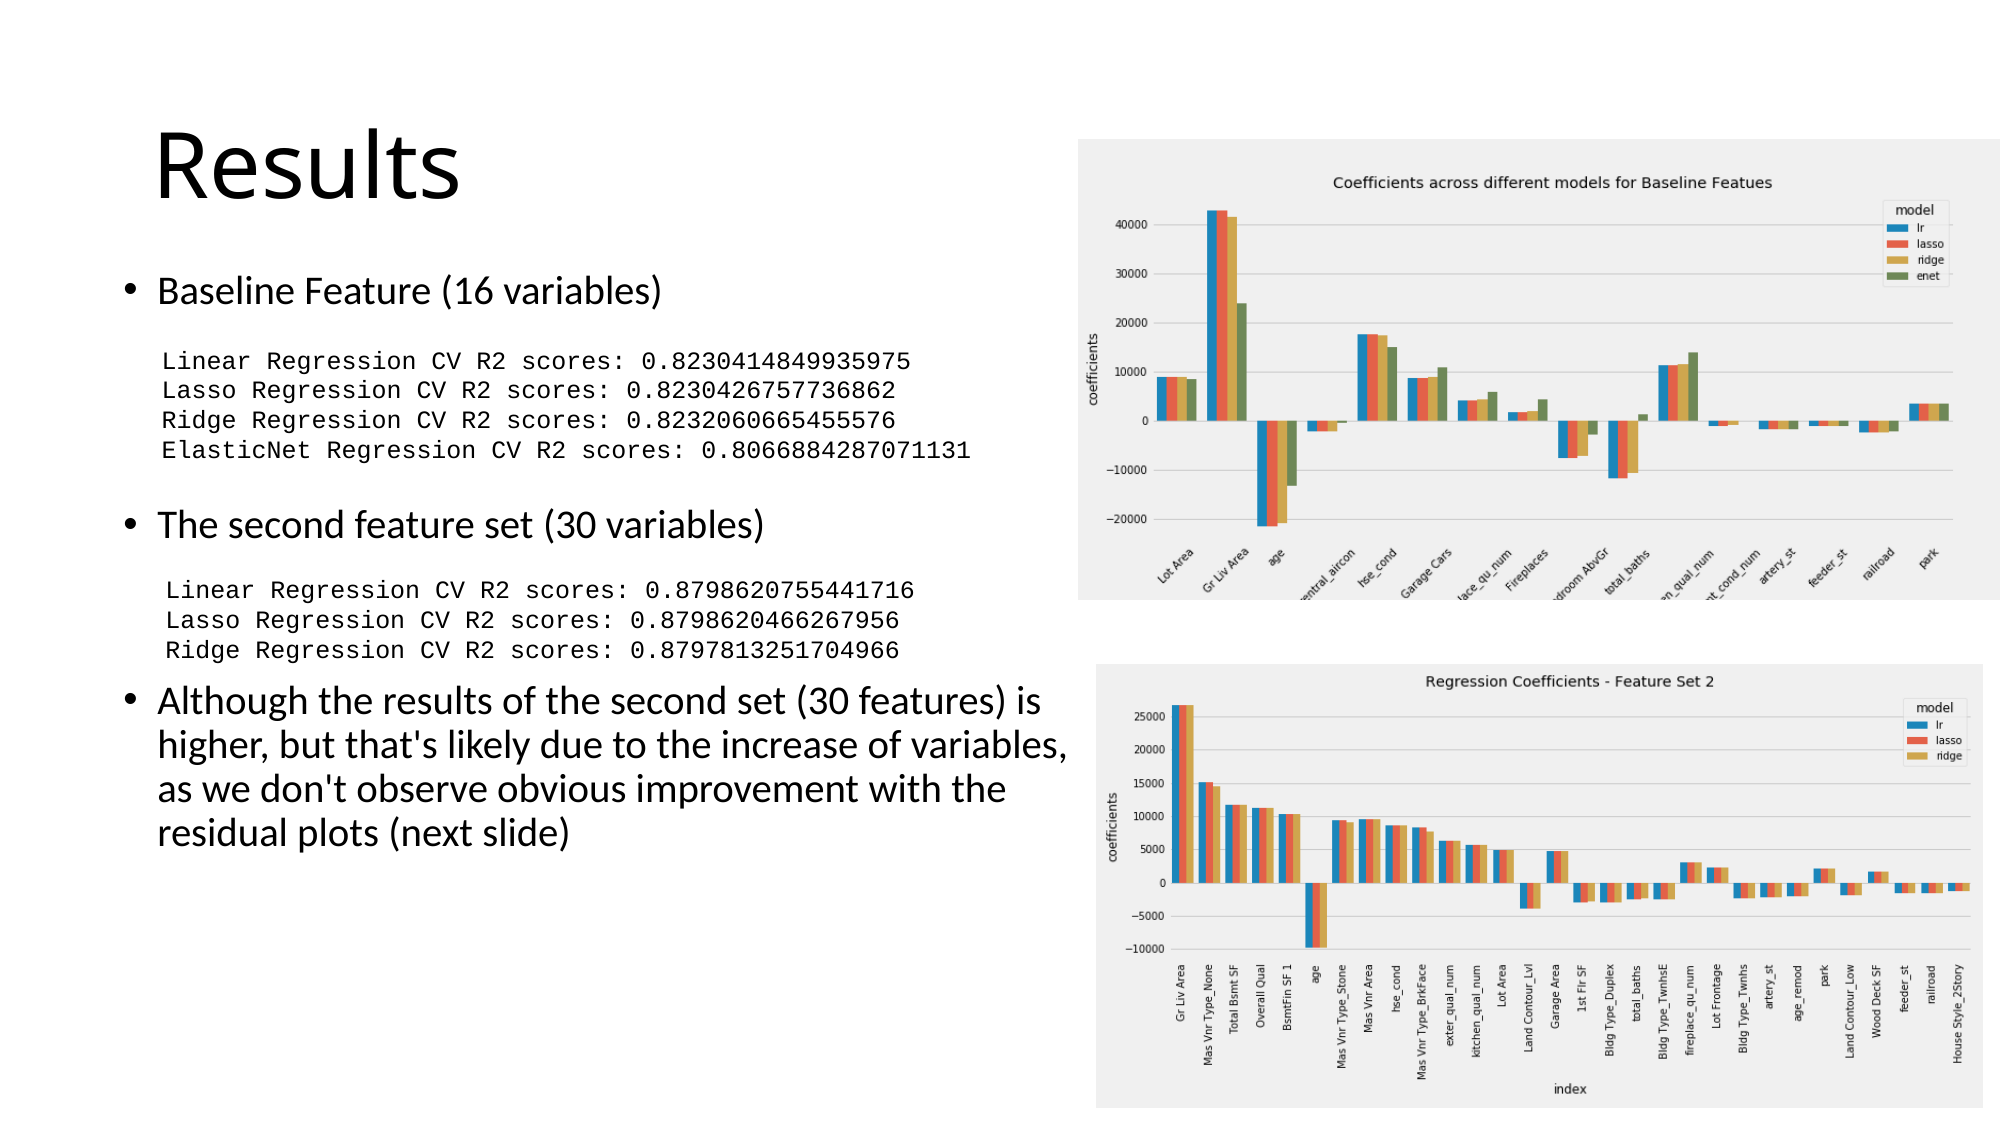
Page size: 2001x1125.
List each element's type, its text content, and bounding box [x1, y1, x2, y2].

text_box Linear Regression CV R2 scores: 0.8230414849935975 Lasso Regression CV R2 scores: 0.8230426757736862 Ridge Regression CV R2 scores: 0.8232060665455576 ElasticNet Regression CV R2 scores: 0.8066884287071131 [161, 343, 1074, 464]
title Results [137, 59, 1863, 261]
list Baseline Feature (16 variables) The second feature set (30 variables) Although the results of the second set (30 features) is higher, but that's likely due to the increase of variables, as we don't observe obvious improvement with the residual plots (next slide) [108, 261, 1110, 864]
picture [1096, 664, 1983, 1108]
text_box Linear Regression CV R2 scores: 0.8798620755441716 Lasso Regression CV R2 scores: 0.8798620466267956 Ridge Regression CV R2 scores: 0.8797813251704966 [165, 573, 983, 664]
picture [1078, 139, 2000, 600]
